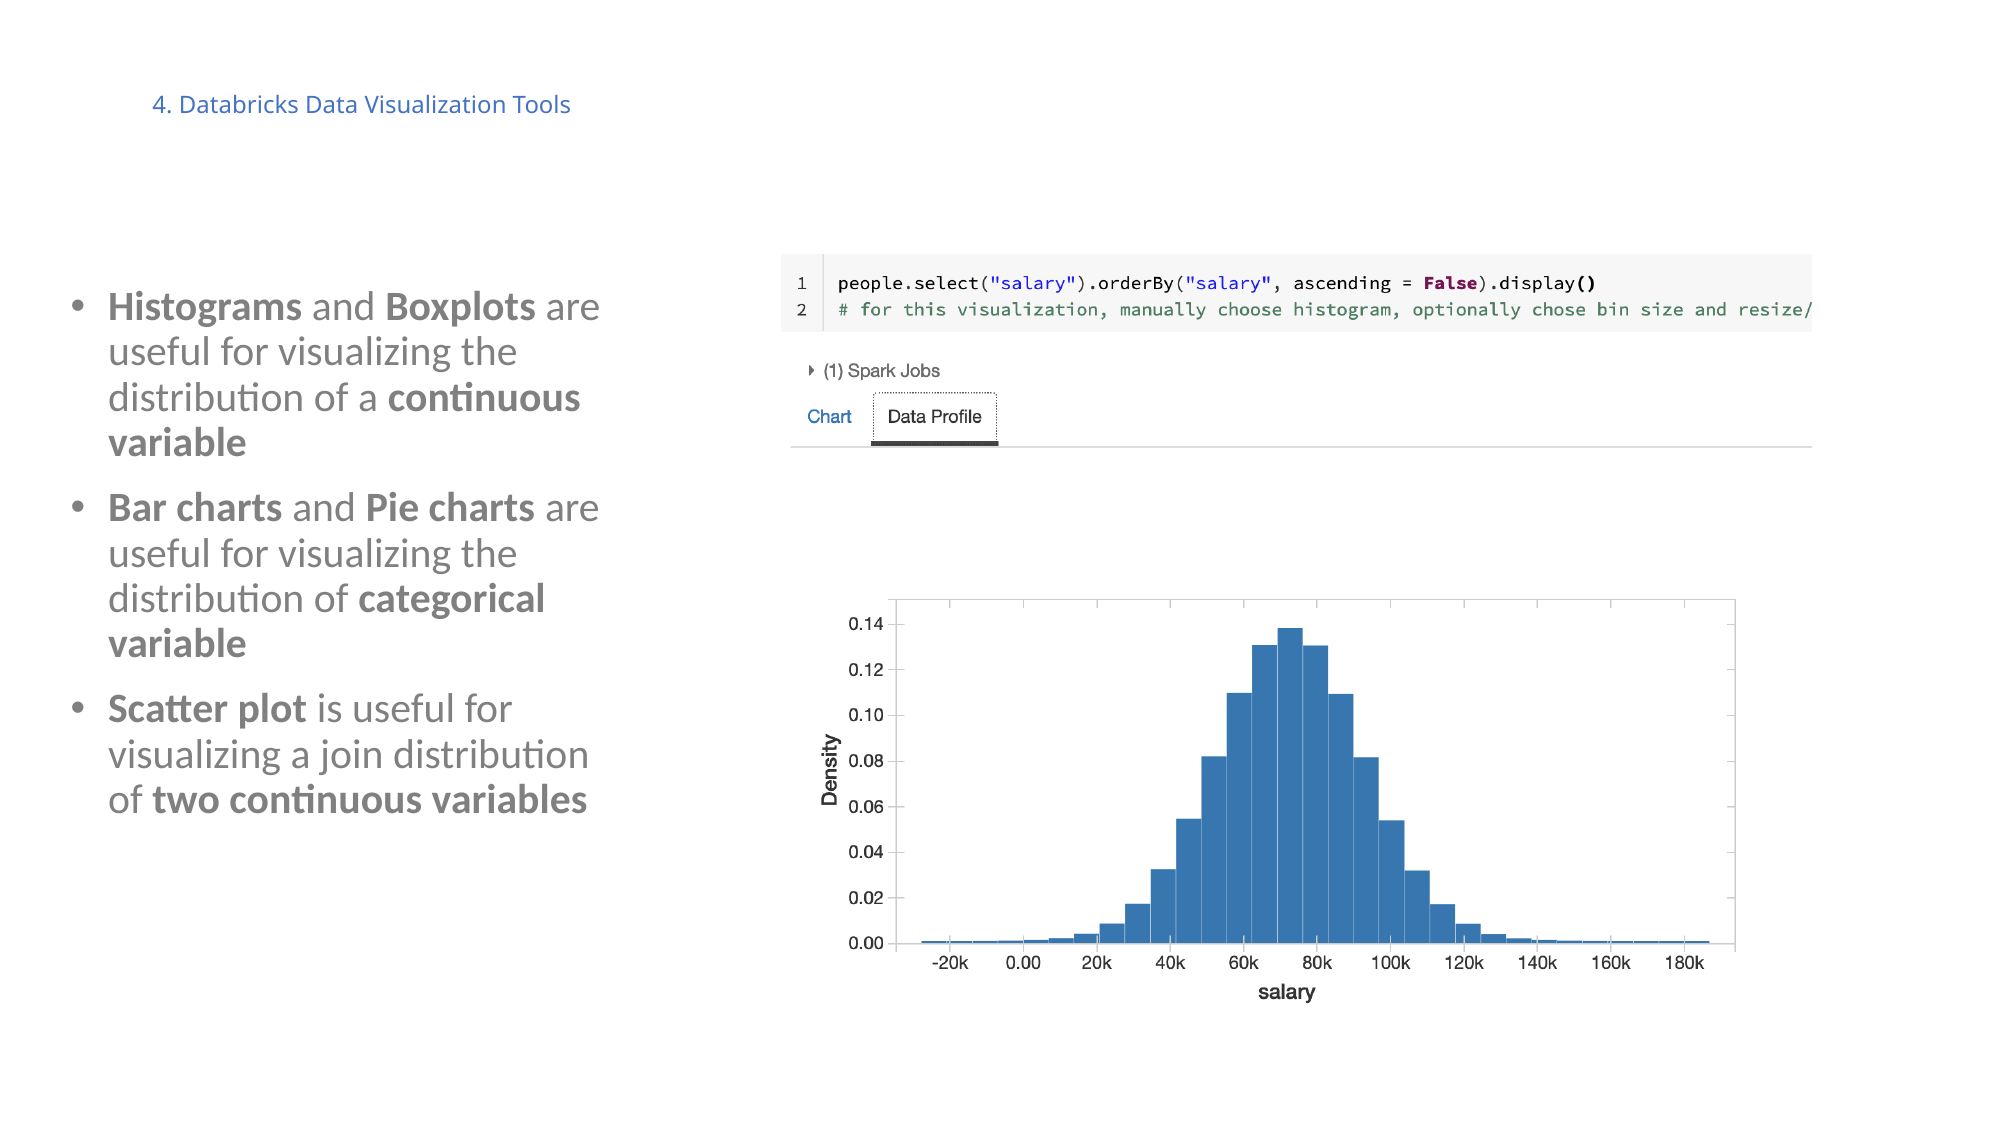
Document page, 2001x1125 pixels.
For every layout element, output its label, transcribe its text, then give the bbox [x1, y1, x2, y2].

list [775, 254, 1812, 1015]
text_box 4. Databricks Data Visualization Tools [137, 85, 1656, 127]
text_box Histograms and Boxplots are useful for visualizing the distribution of a continuous variable Bar charts and Pie charts are useful for visualizing the distribution of categorical variable Scatter plot is useful for visualizing a join distribution of two continuous variables [55, 277, 645, 992]
